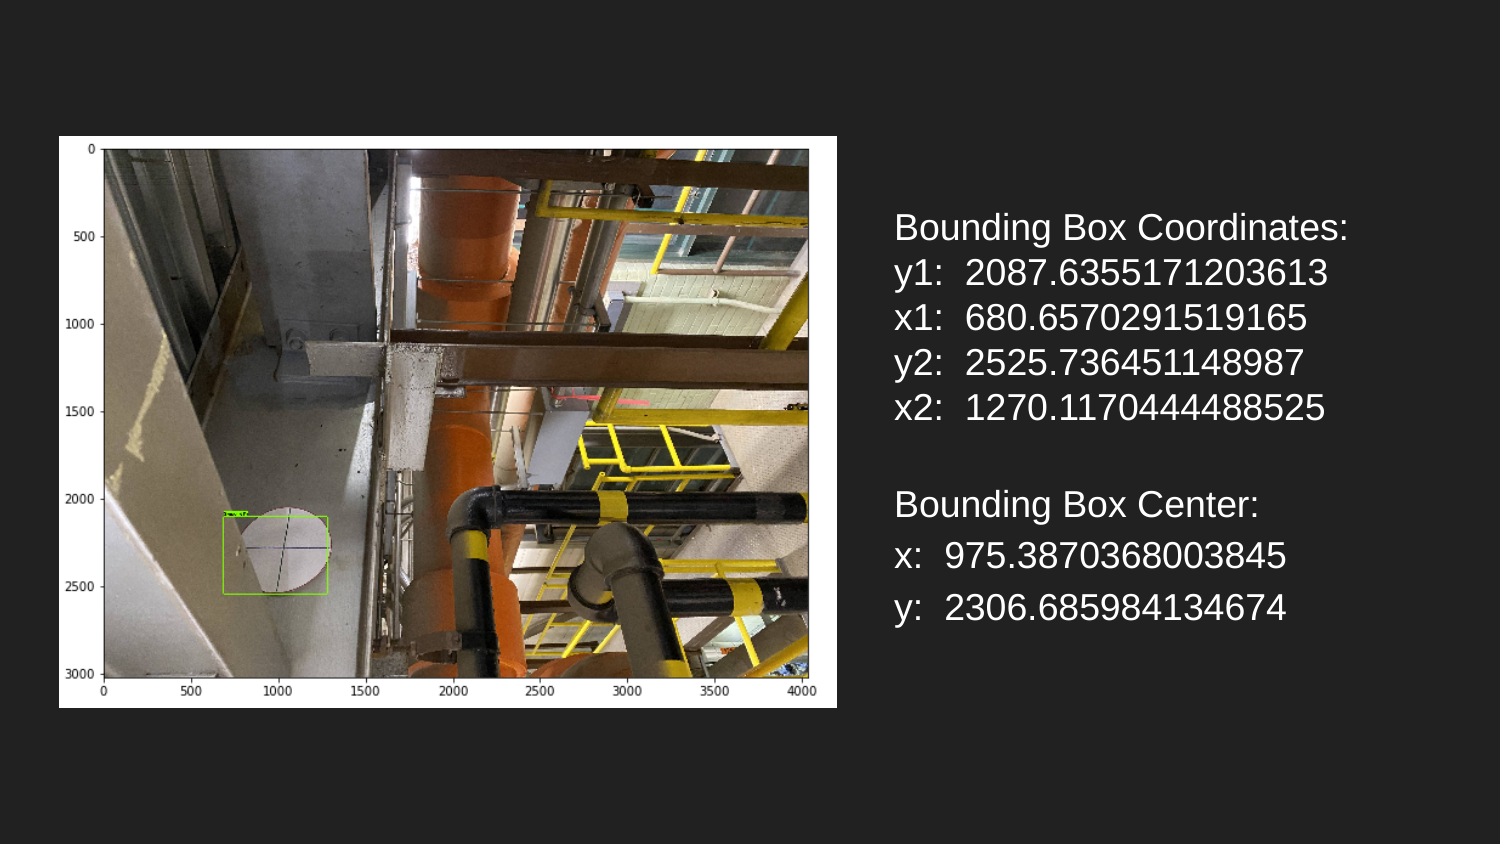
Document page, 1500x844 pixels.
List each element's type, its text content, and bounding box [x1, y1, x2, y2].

text_box Bounding Box Coordinates: y1: 2087.6355171203613 x1: 680.6570291519165 y2: 2525.736451148987 x2: 1270.1170444488525 Bounding Box Center: x: 975.3870368003845 y: 2306.685984134674 [879, 187, 1479, 656]
picture [58, 136, 838, 708]
